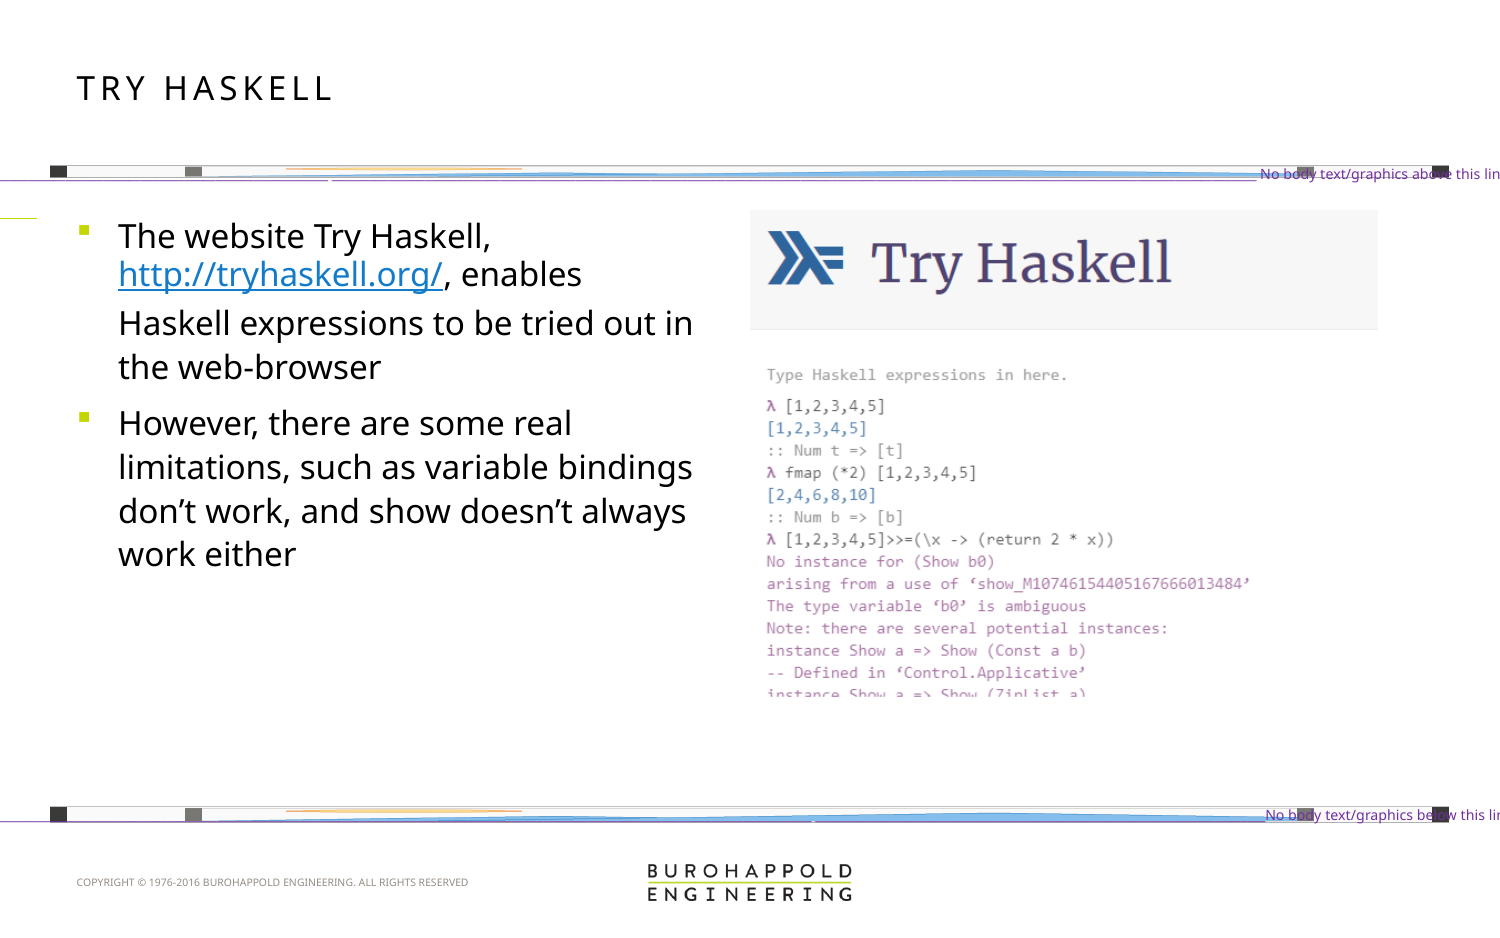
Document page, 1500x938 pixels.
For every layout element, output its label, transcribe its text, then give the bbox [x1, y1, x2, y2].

picture [631, 848, 868, 917]
title Try Haskell [76, 67, 975, 108]
picture [0, 164, 1500, 178]
picture [0, 806, 1500, 823]
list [749, 210, 1378, 728]
list The website Try Haskell, http://tryhaskell.org/, enables Haskell expressions to be tried out in the web-browser However, there are some real limitations, such as variable bindings don’t work, and show doesn’t always work either [76, 210, 703, 805]
